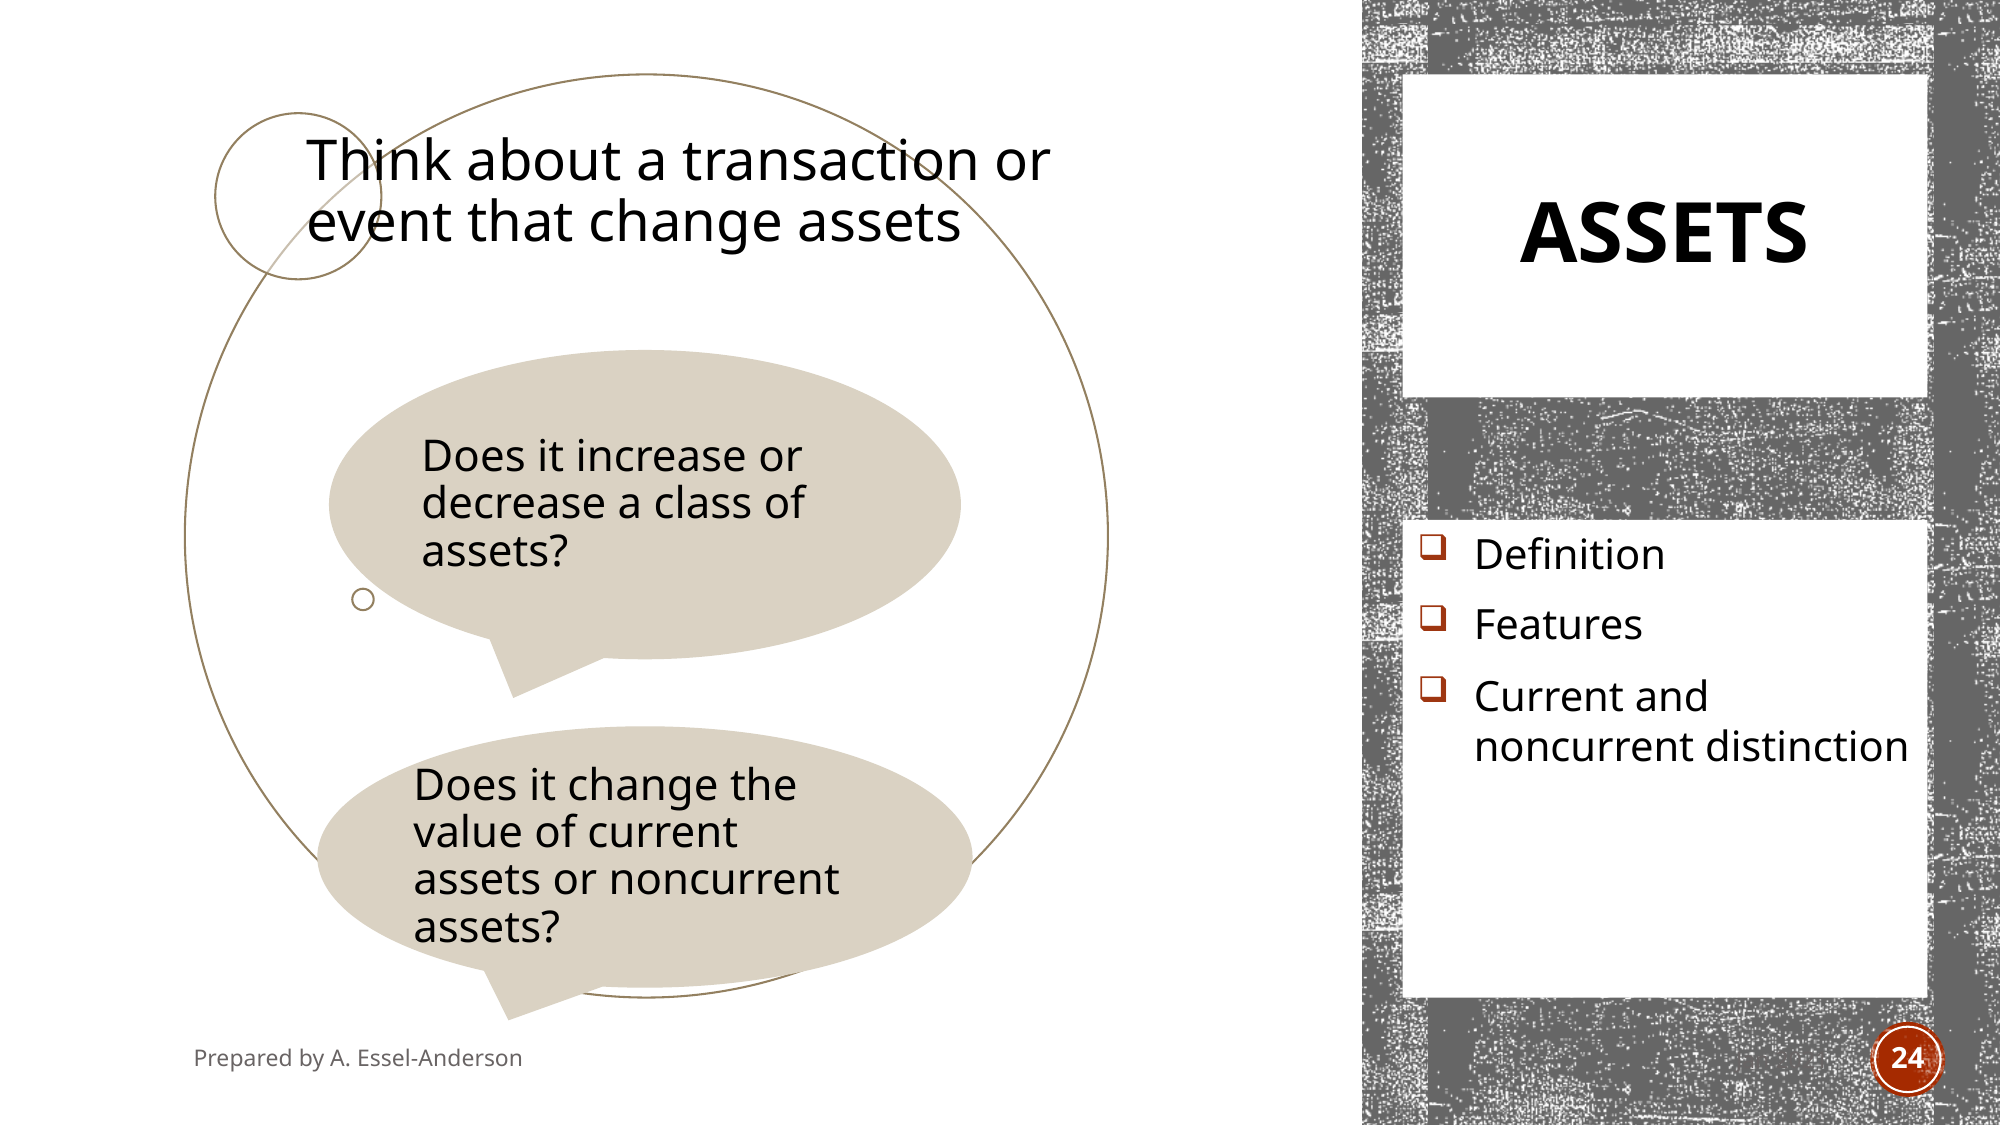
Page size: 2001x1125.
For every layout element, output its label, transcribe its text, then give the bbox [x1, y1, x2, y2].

slide_number 24 [1855, 1028, 1961, 1089]
title Assets [1402, 74, 1928, 398]
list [76, 78, 1283, 996]
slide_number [1306, 1028, 1844, 1089]
list Definition Features Current and noncurrent distinction [1402, 519, 1928, 998]
footer Prepared by A. Essel-Anderson [178, 1028, 1217, 1089]
